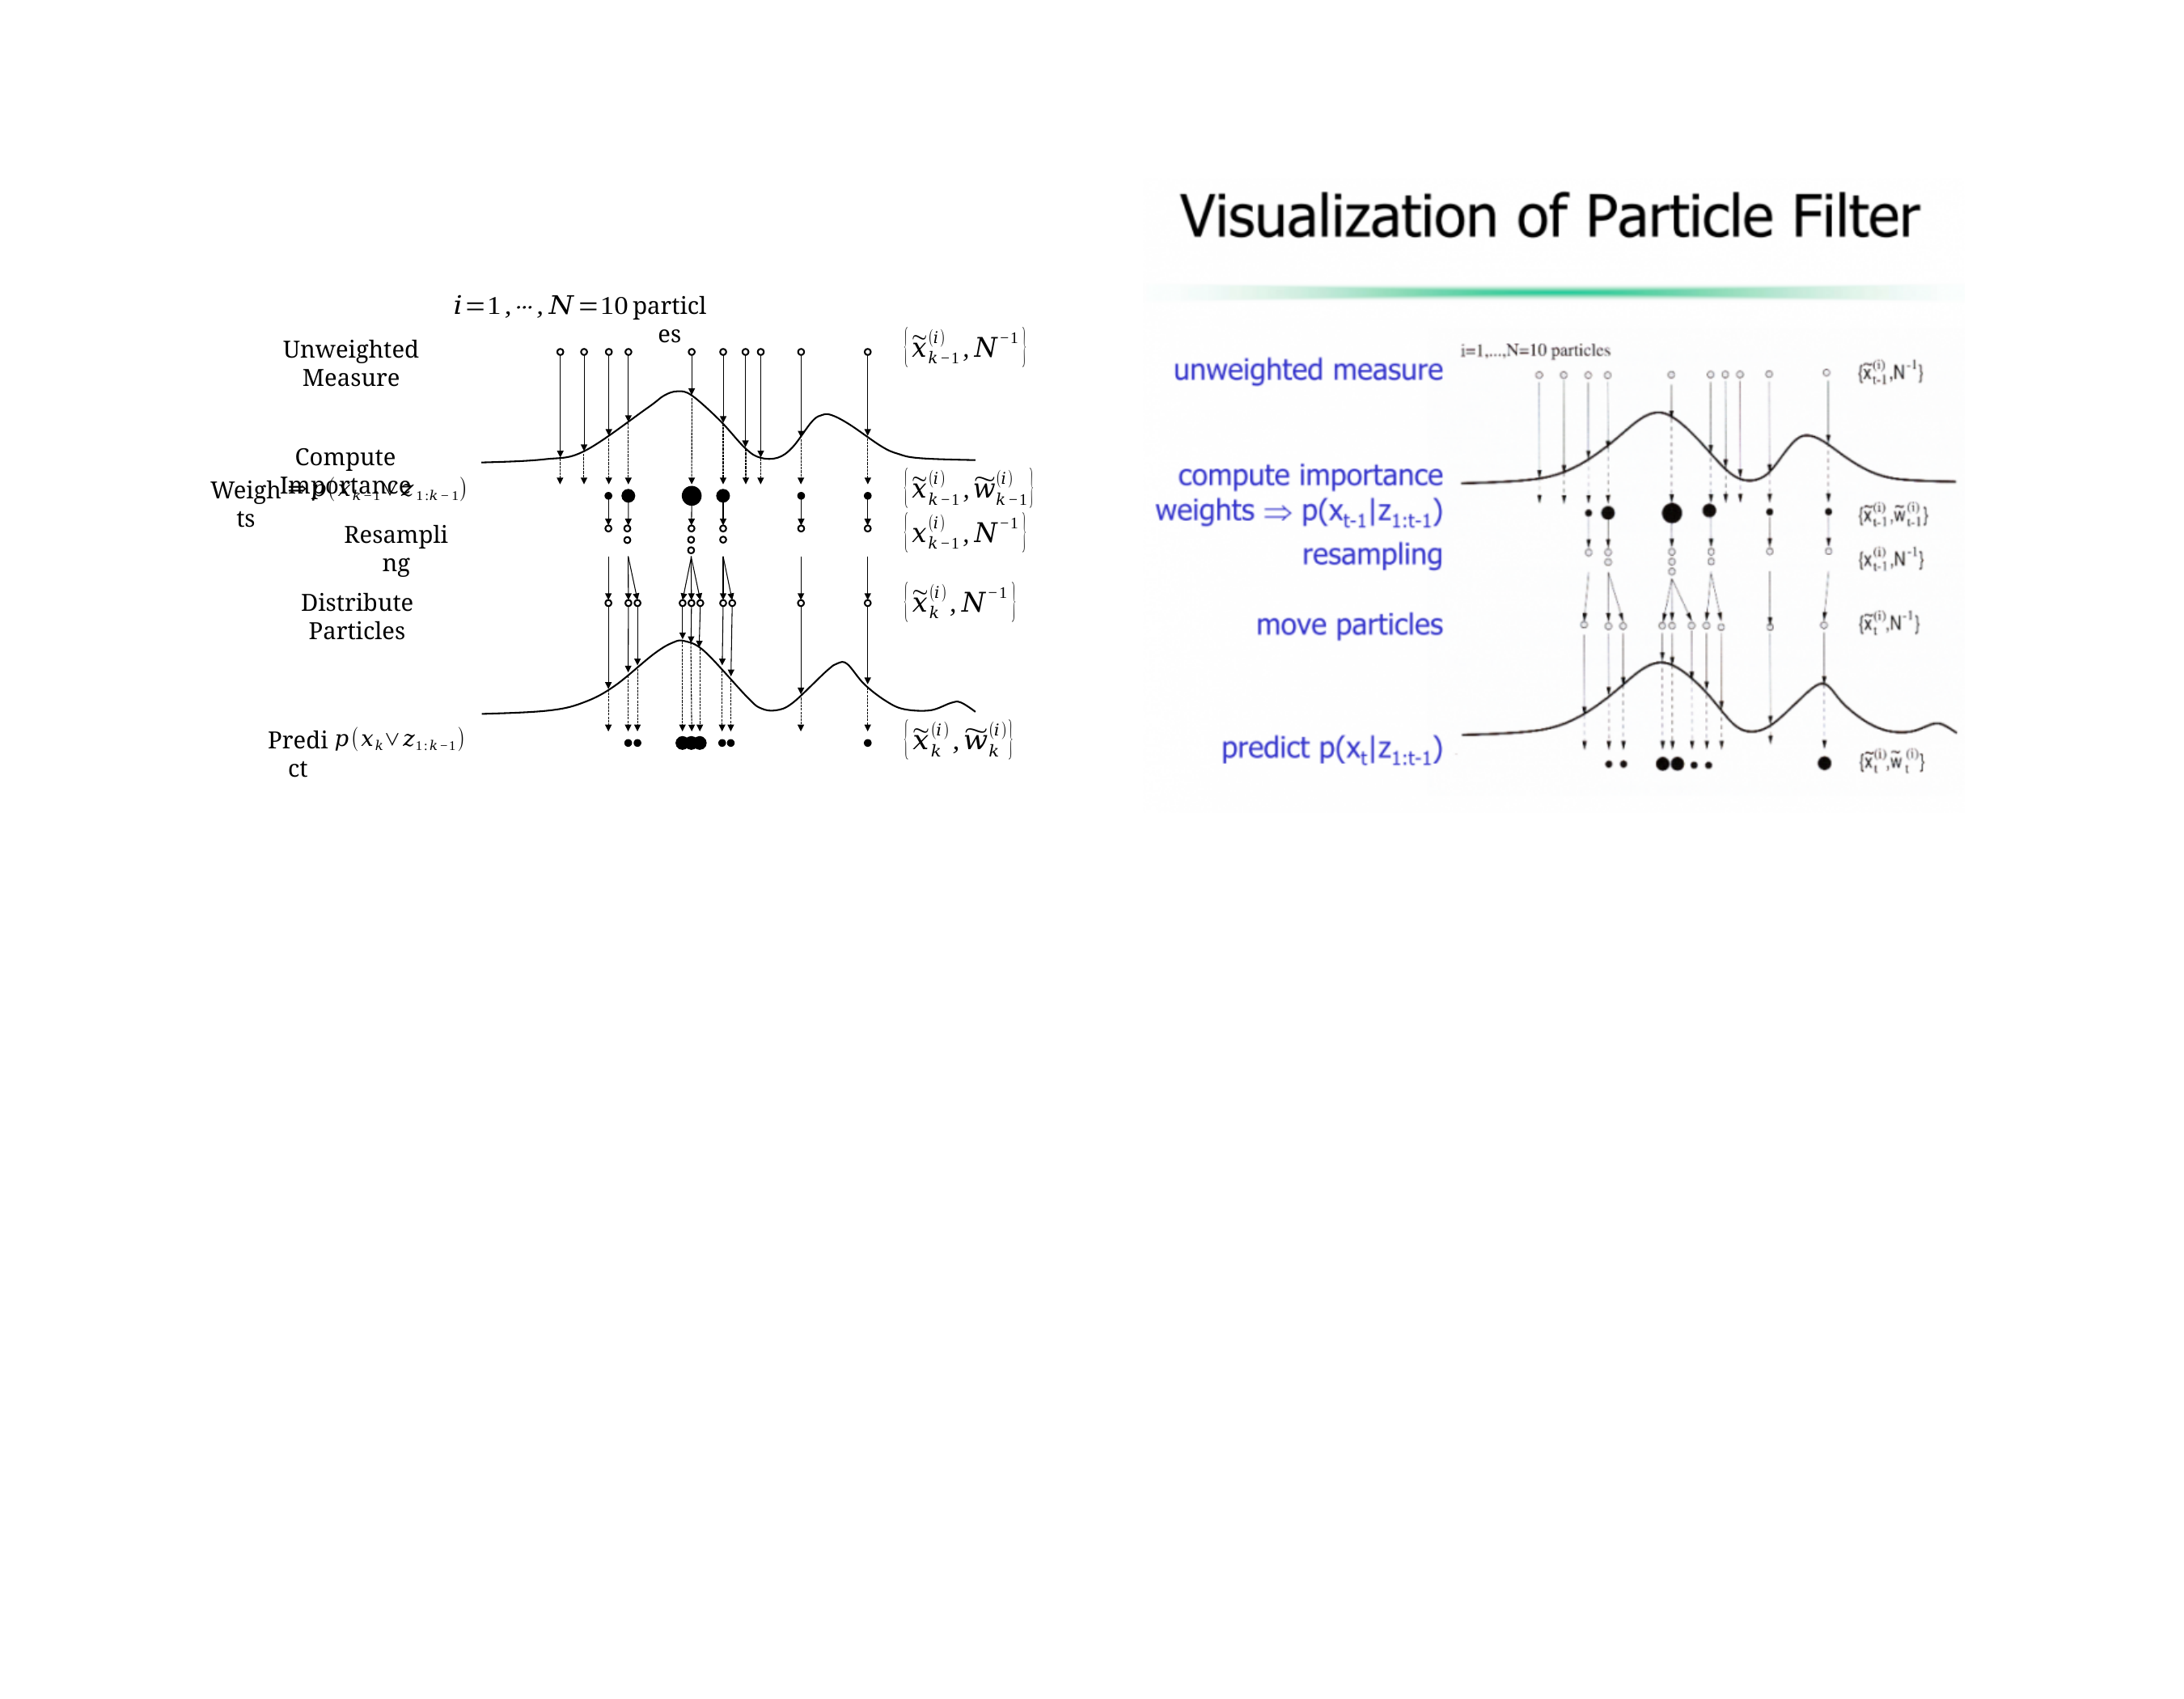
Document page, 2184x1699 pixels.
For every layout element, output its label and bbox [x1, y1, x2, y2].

text_box [197, 284, 1036, 762]
picture [1143, 178, 1965, 813]
